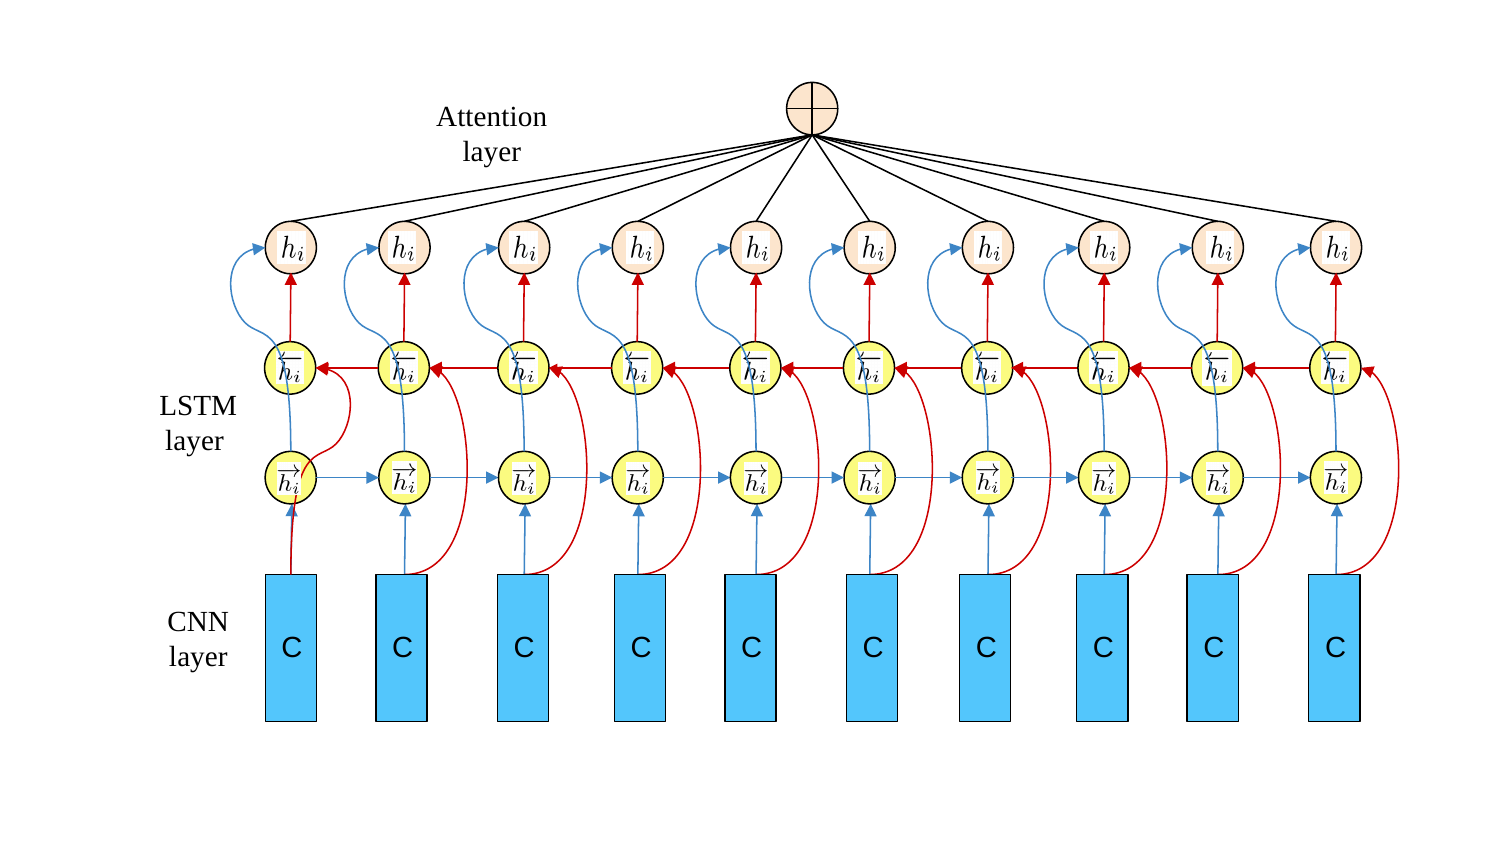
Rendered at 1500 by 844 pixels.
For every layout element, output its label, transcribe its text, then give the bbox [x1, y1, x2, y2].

text_box [420, 372, 429, 389]
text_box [523, 134, 637, 222]
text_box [990, 458, 1012, 484]
text_box [540, 231, 550, 268]
text_box [843, 371, 851, 387]
text_box [734, 492, 743, 501]
text_box [1187, 574, 1239, 722]
text_box [1120, 230, 1130, 269]
text_box [614, 574, 666, 722]
text_box [976, 491, 1010, 504]
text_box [1212, 507, 1217, 517]
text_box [982, 507, 987, 517]
text_box [1078, 231, 1088, 266]
text_box [1324, 491, 1358, 504]
picture [512, 461, 536, 495]
picture [742, 231, 770, 264]
picture [1322, 231, 1351, 264]
text_box [844, 231, 869, 274]
text_box [612, 231, 637, 274]
text_box [498, 231, 507, 265]
picture [858, 231, 886, 264]
picture [509, 363, 538, 385]
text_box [175, 336, 285, 363]
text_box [546, 458, 664, 484]
picture [974, 231, 1002, 264]
picture [276, 363, 305, 385]
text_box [871, 504, 875, 539]
text_box [539, 491, 546, 499]
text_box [641, 336, 754, 363]
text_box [526, 505, 530, 517]
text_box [399, 506, 404, 517]
text_box C [615, 613, 667, 677]
text_box C [847, 613, 899, 677]
picture [388, 231, 416, 264]
text_box Attention layer [405, 82, 578, 132]
text_box [772, 231, 782, 269]
text_box [405, 230, 431, 274]
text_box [632, 507, 637, 517]
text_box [409, 336, 518, 363]
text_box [1102, 336, 1221, 363]
text_box [509, 451, 540, 457]
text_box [637, 134, 755, 222]
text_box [778, 458, 986, 484]
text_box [811, 134, 1219, 222]
text_box [1004, 372, 1013, 388]
picture [1092, 461, 1116, 495]
text_box CNN layer [147, 587, 250, 677]
text_box [1115, 491, 1126, 502]
picture [389, 363, 418, 385]
picture [975, 461, 1000, 494]
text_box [1013, 458, 1126, 484]
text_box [1126, 458, 1334, 484]
text_box [656, 231, 664, 264]
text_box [404, 134, 523, 222]
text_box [640, 506, 645, 517]
text_box [383, 491, 427, 504]
text_box [888, 231, 896, 264]
text_box C [1077, 613, 1129, 677]
text_box [651, 491, 660, 501]
text_box C [960, 613, 1012, 677]
text_box [265, 574, 317, 722]
text_box [498, 371, 505, 386]
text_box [1106, 505, 1110, 517]
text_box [1330, 507, 1335, 517]
text_box [1076, 574, 1128, 722]
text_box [518, 507, 523, 517]
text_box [406, 505, 410, 521]
text_box [1236, 372, 1243, 386]
text_box [786, 82, 838, 131]
picture [1206, 231, 1235, 264]
text_box [1120, 372, 1129, 388]
text_box [1352, 370, 1361, 388]
picture [623, 363, 652, 385]
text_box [313, 458, 432, 484]
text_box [872, 336, 989, 363]
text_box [290, 134, 404, 222]
text_box [730, 231, 740, 268]
text_box [962, 231, 972, 269]
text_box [750, 507, 755, 517]
text_box [1236, 230, 1244, 264]
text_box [989, 336, 1102, 363]
text_box [741, 451, 772, 457]
text_box C [1188, 613, 1240, 677]
picture [509, 231, 538, 264]
text_box [962, 371, 969, 387]
text_box [497, 574, 549, 722]
text_box [724, 574, 776, 722]
text_box [1308, 574, 1360, 722]
picture [1205, 461, 1230, 495]
text_box [1004, 231, 1014, 268]
text_box [769, 491, 778, 501]
picture [741, 363, 770, 385]
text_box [990, 506, 994, 517]
picture [1324, 461, 1348, 494]
picture [1203, 363, 1232, 385]
text_box [1203, 451, 1234, 457]
text_box [772, 372, 781, 388]
text_box [378, 371, 385, 386]
picture [1090, 231, 1119, 264]
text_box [199, 458, 313, 484]
text_box [542, 372, 549, 386]
text_box [378, 230, 386, 262]
picture [1089, 363, 1118, 385]
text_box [1219, 504, 1224, 517]
picture [625, 461, 650, 495]
text_box C [1309, 613, 1361, 677]
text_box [1338, 505, 1342, 517]
text_box [846, 574, 898, 722]
picture [1321, 363, 1350, 385]
text_box [1089, 451, 1120, 457]
picture [744, 461, 768, 495]
text_box [730, 371, 737, 387]
picture [277, 462, 301, 495]
text_box [1310, 230, 1320, 268]
picture [626, 231, 655, 264]
text_box [886, 372, 895, 388]
text_box [502, 492, 511, 501]
text_box [1192, 230, 1217, 274]
picture [392, 461, 417, 495]
text_box [1078, 371, 1085, 386]
picture [973, 363, 1002, 385]
text_box [1321, 451, 1352, 457]
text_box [289, 336, 405, 363]
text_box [432, 458, 546, 484]
text_box [623, 451, 654, 457]
picture [857, 461, 882, 495]
text_box [855, 451, 886, 457]
text_box [389, 451, 421, 457]
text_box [664, 458, 778, 484]
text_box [285, 507, 290, 517]
text_box C [376, 613, 429, 677]
picture [855, 363, 883, 385]
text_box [758, 505, 762, 517]
text_box C [266, 613, 318, 677]
text_box [959, 574, 1011, 722]
text_box [296, 491, 313, 504]
text_box C [726, 613, 778, 677]
text_box [612, 371, 619, 387]
text_box [307, 230, 317, 267]
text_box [1219, 134, 1337, 222]
text_box [307, 372, 316, 388]
text_box [265, 221, 288, 269]
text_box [1338, 458, 1453, 484]
text_box [973, 451, 1004, 457]
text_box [1221, 336, 1426, 363]
text_box [654, 372, 663, 388]
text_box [864, 507, 869, 517]
text_box [1192, 371, 1199, 387]
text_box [754, 336, 872, 363]
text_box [522, 336, 637, 363]
text_box [274, 451, 307, 457]
text_box [880, 491, 892, 502]
text_box [1232, 491, 1240, 500]
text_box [1098, 508, 1103, 517]
text_box C [498, 613, 550, 677]
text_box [755, 134, 807, 222]
text_box [375, 574, 427, 722]
picture [277, 231, 306, 264]
text_box [1337, 221, 1362, 269]
text_box [1310, 371, 1317, 387]
text_box LSTM layer [127, 371, 269, 473]
